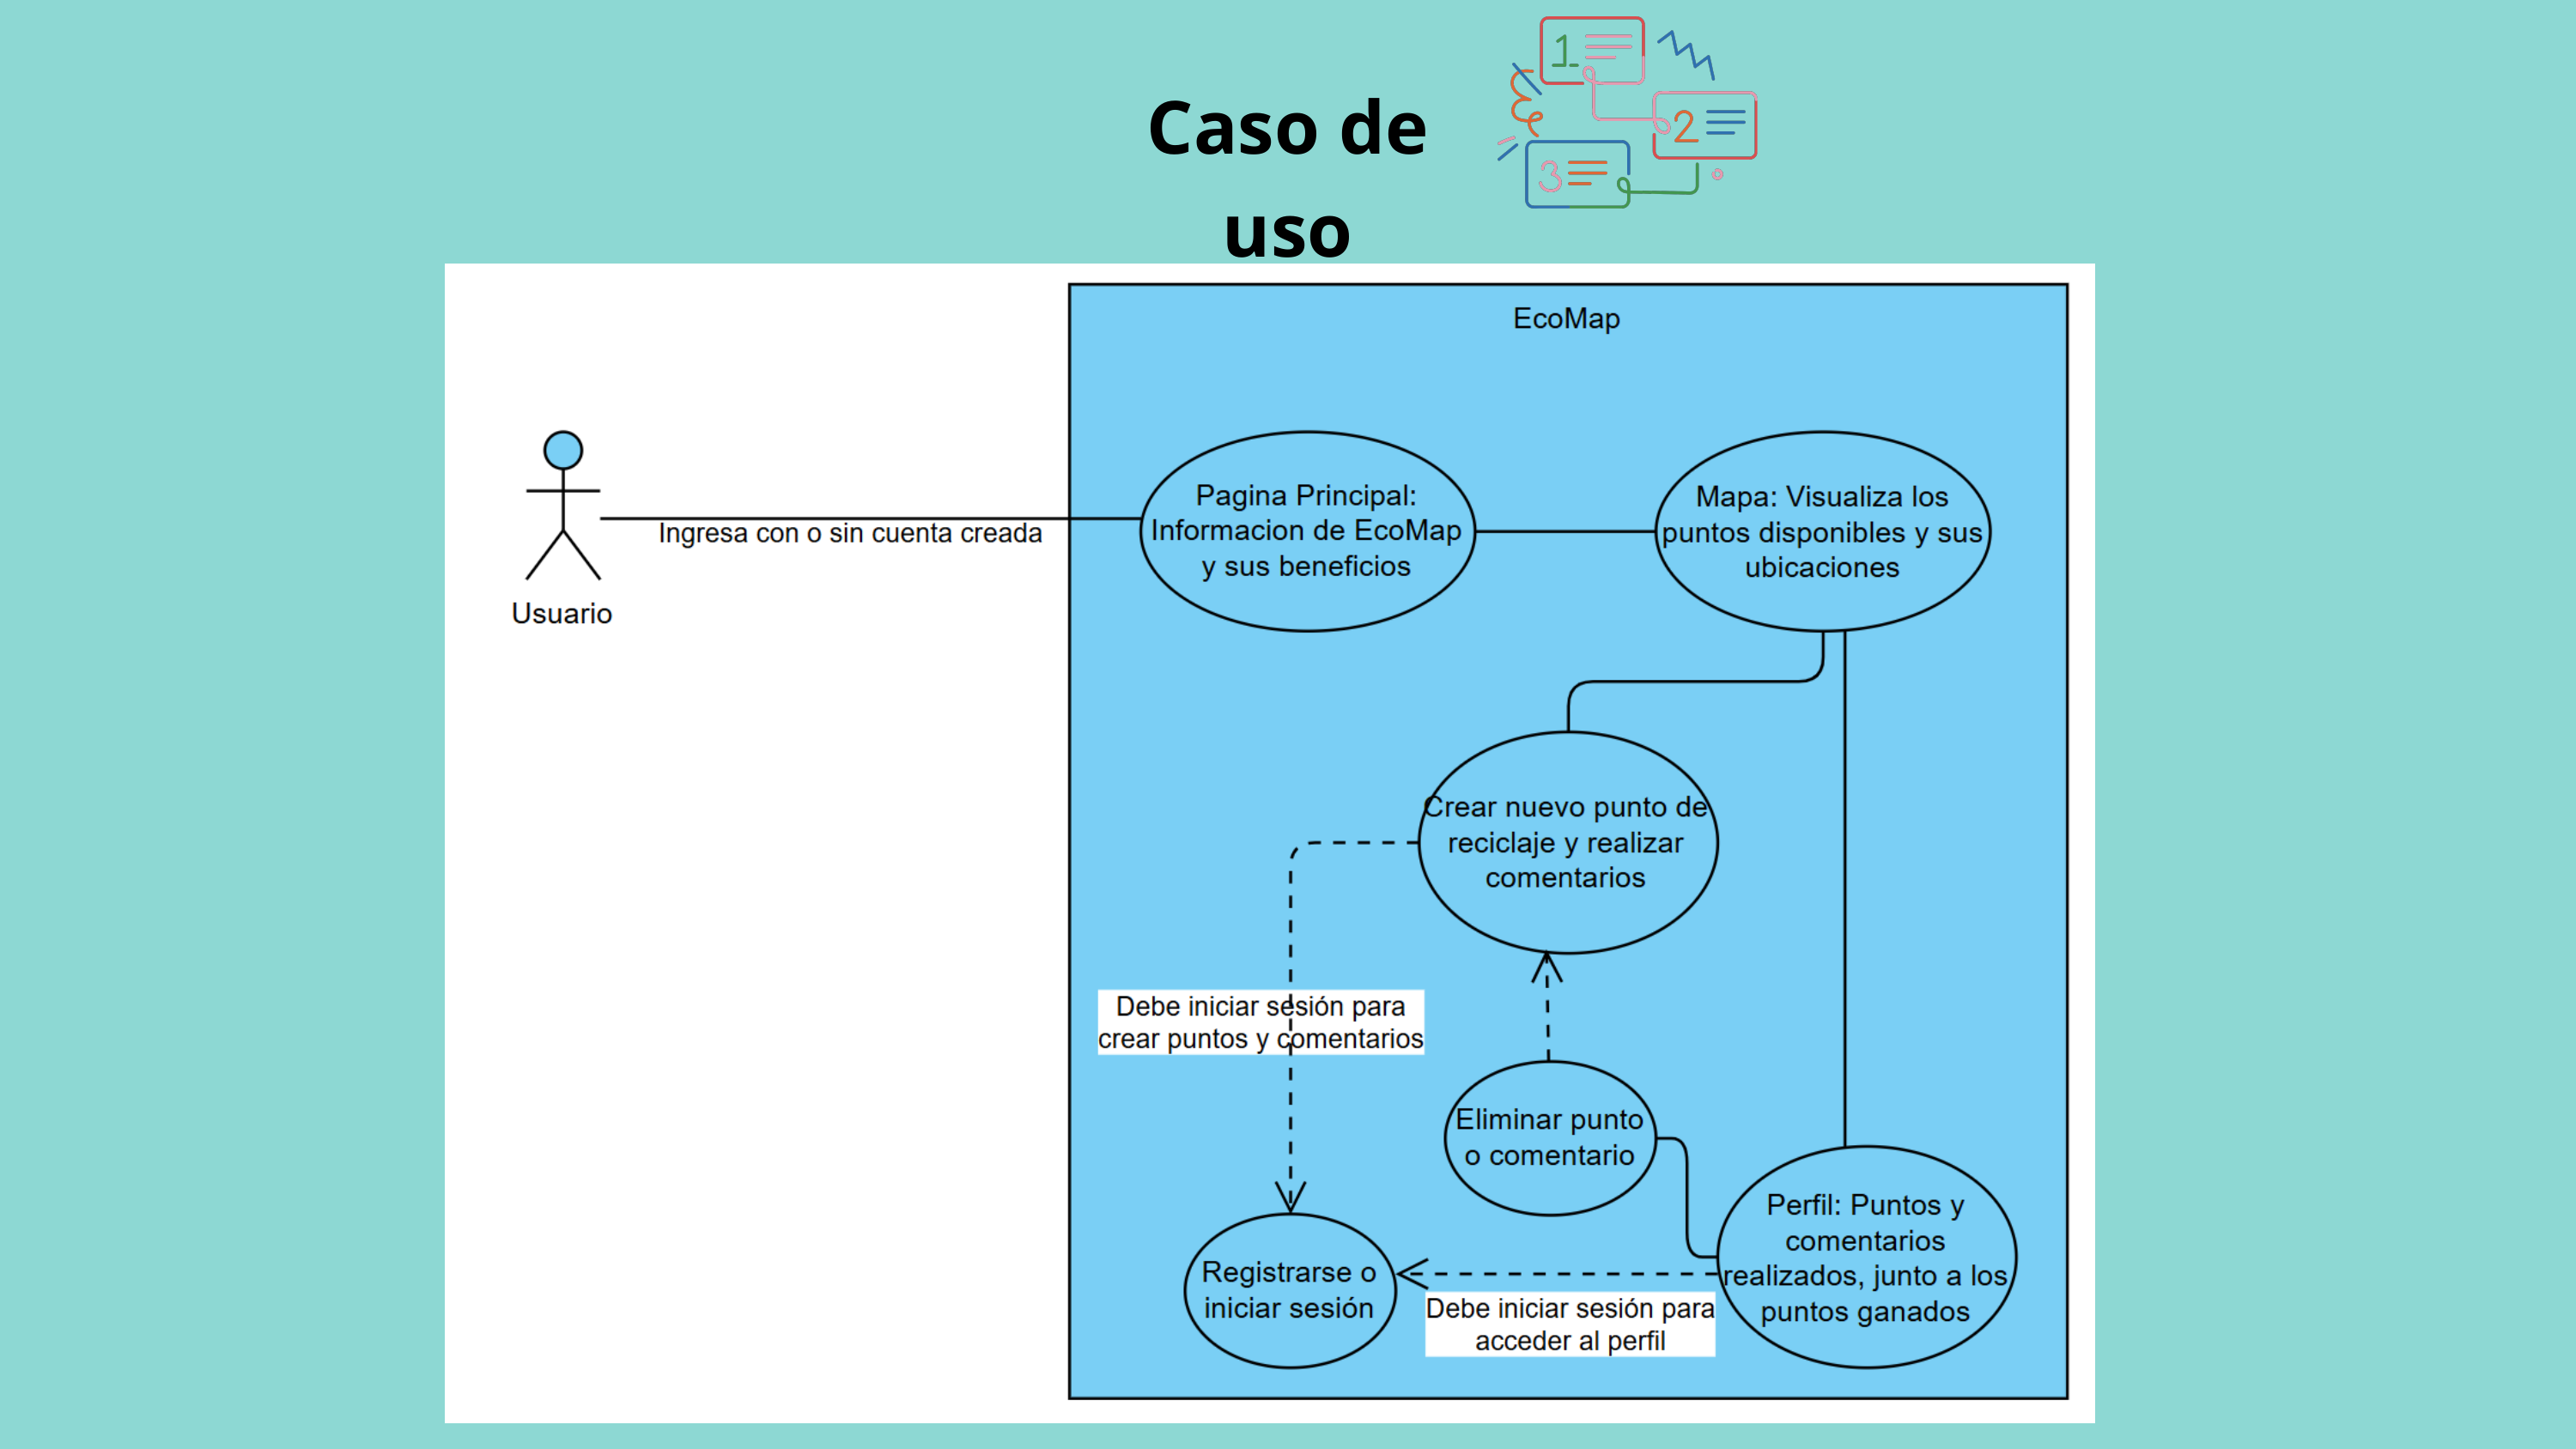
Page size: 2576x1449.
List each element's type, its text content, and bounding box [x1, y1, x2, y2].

text_box [1497, 16, 1758, 209]
text_box [445, 264, 2095, 1424]
text_box Caso de uso [1083, 66, 1493, 272]
